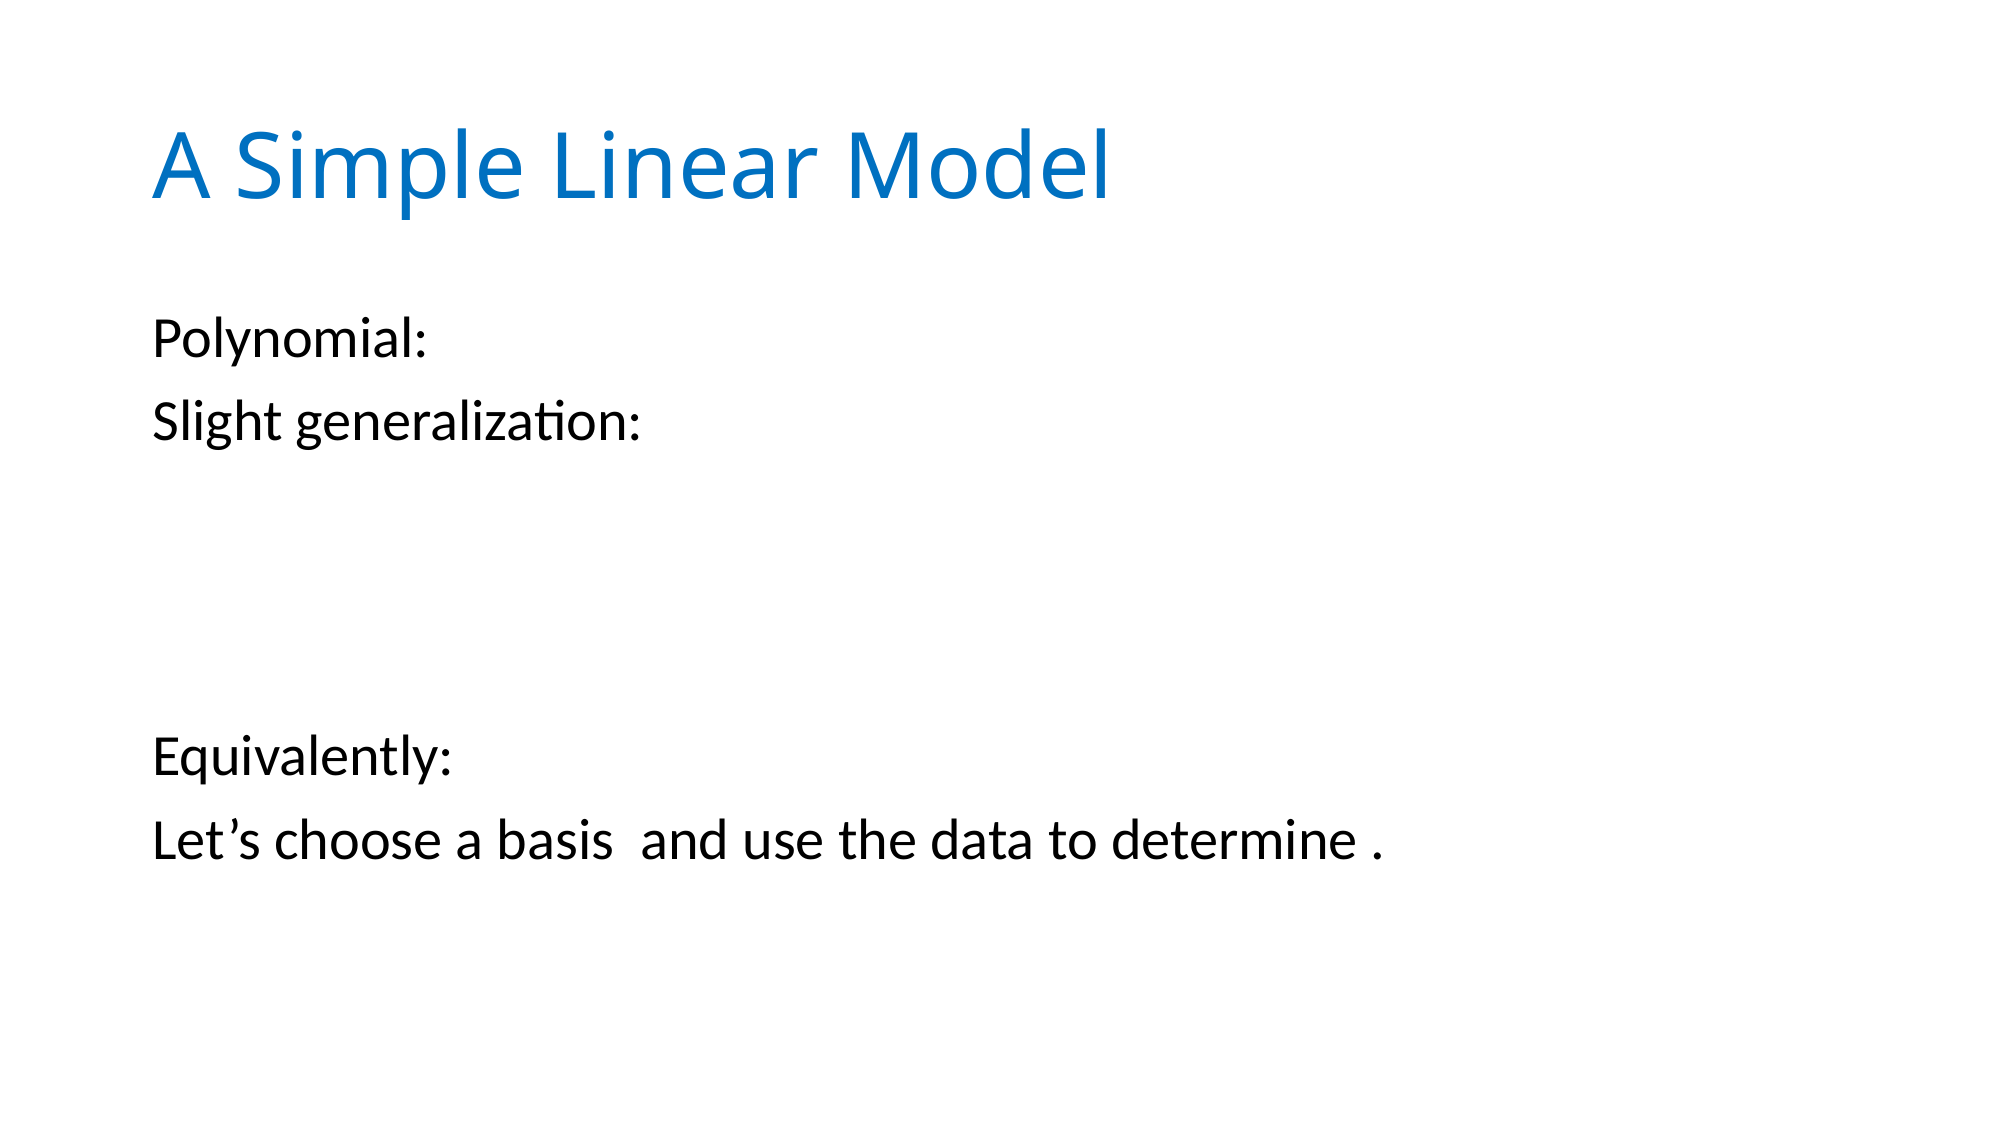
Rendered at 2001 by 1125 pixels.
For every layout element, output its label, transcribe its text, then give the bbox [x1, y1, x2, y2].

title A Simple Linear Model [137, 59, 1863, 278]
